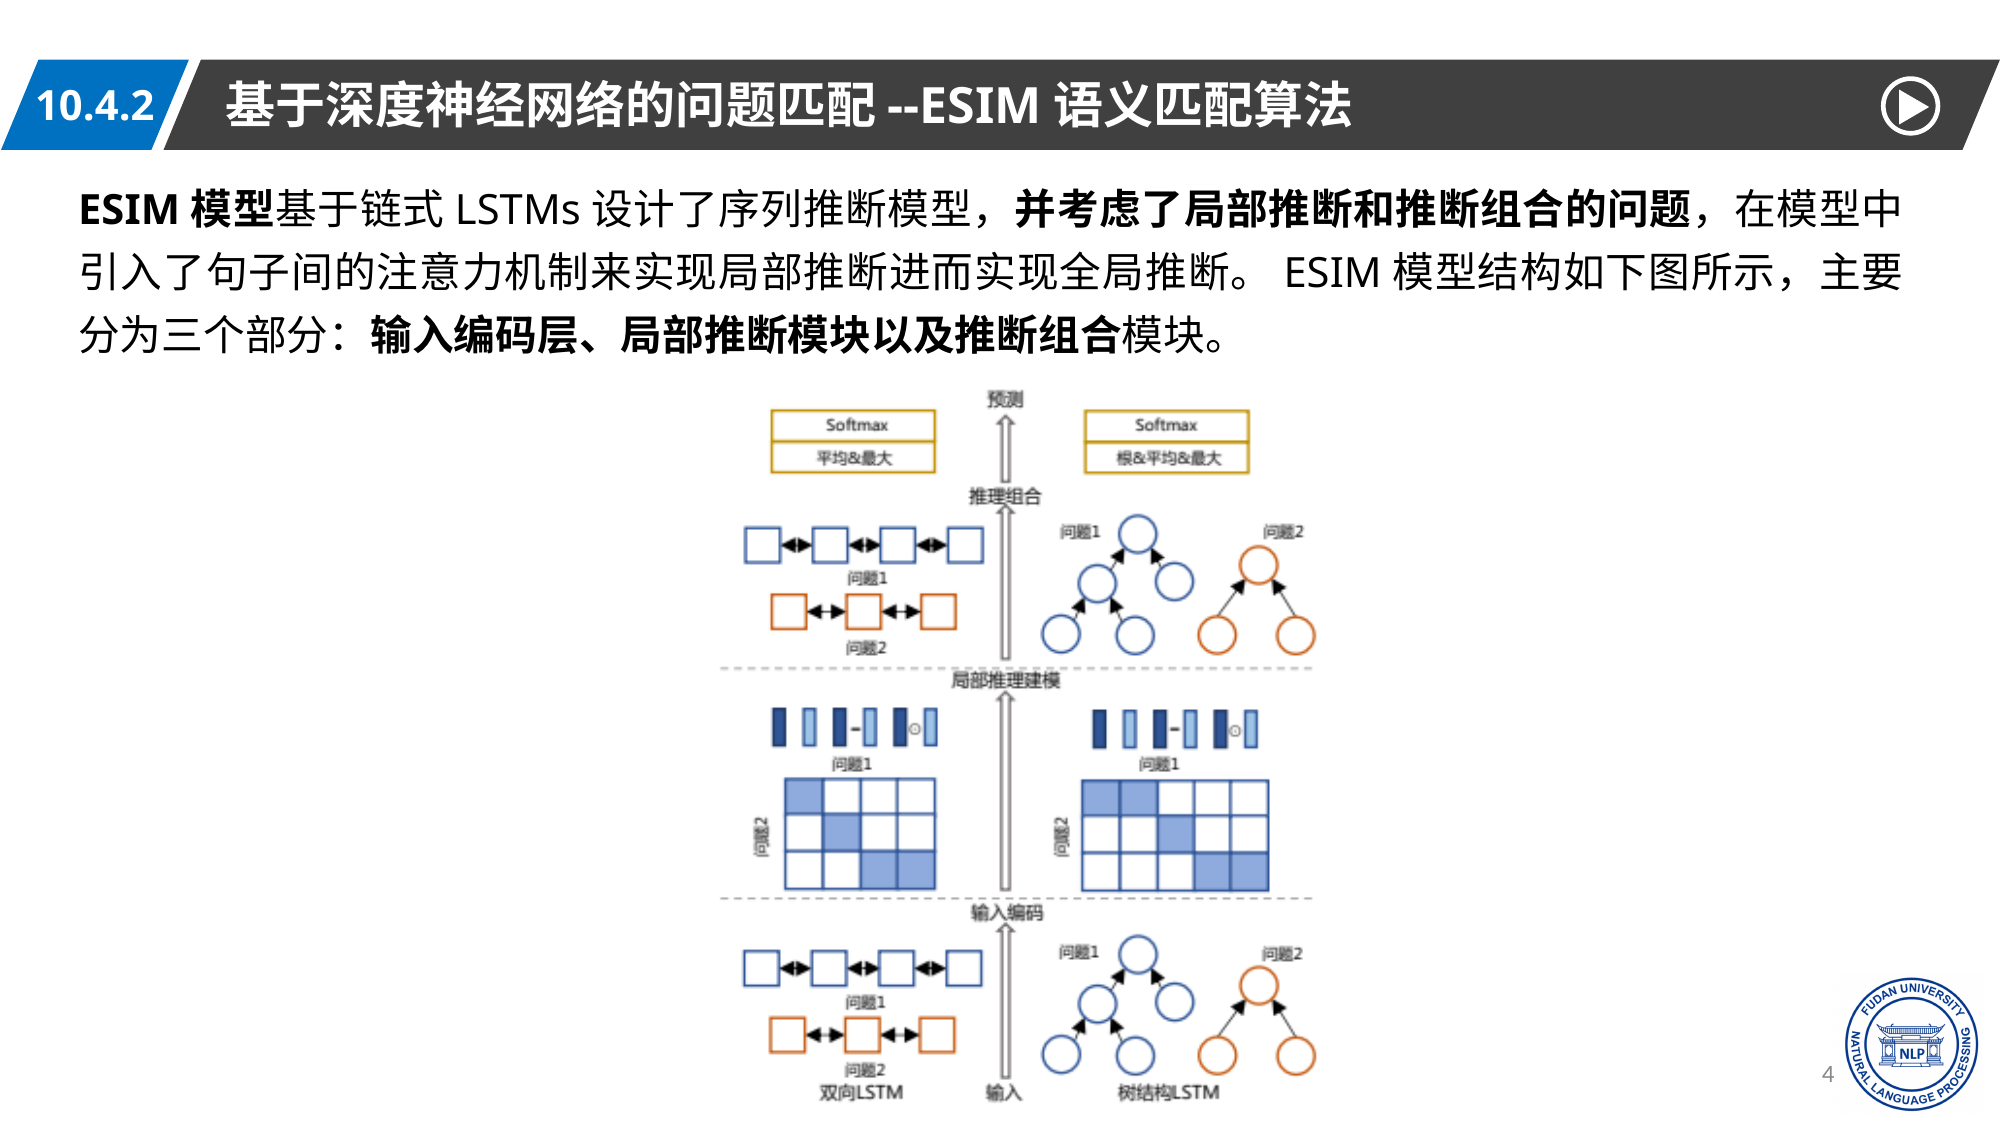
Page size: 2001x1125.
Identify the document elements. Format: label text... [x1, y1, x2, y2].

text_box [1, 121, 158, 150]
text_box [1883, 78, 1939, 134]
text_box 10.4.2 [13, 71, 177, 136]
picture [1834, 972, 1985, 1117]
picture [710, 375, 1330, 1105]
text_box [33, 59, 189, 89]
slide_number 49 [1412, 1042, 1863, 1103]
text_box [163, 59, 2000, 150]
text_box ESIM模型基于链式LSTMs设计了序列推断模型，并考虑了局部推断和推断组合的问题，在模型中引入了句子间的注意力机制来实现局部推断进而实现全局推断。ESIM模型结构如下图所示，主要分为三个部分：输入编码层、局部推断模块以及推断组合模块。 [63, 163, 1919, 366]
text_box 基于深度神经网络的问题匹配--ESIM语义匹配算法 [211, 66, 1369, 142]
